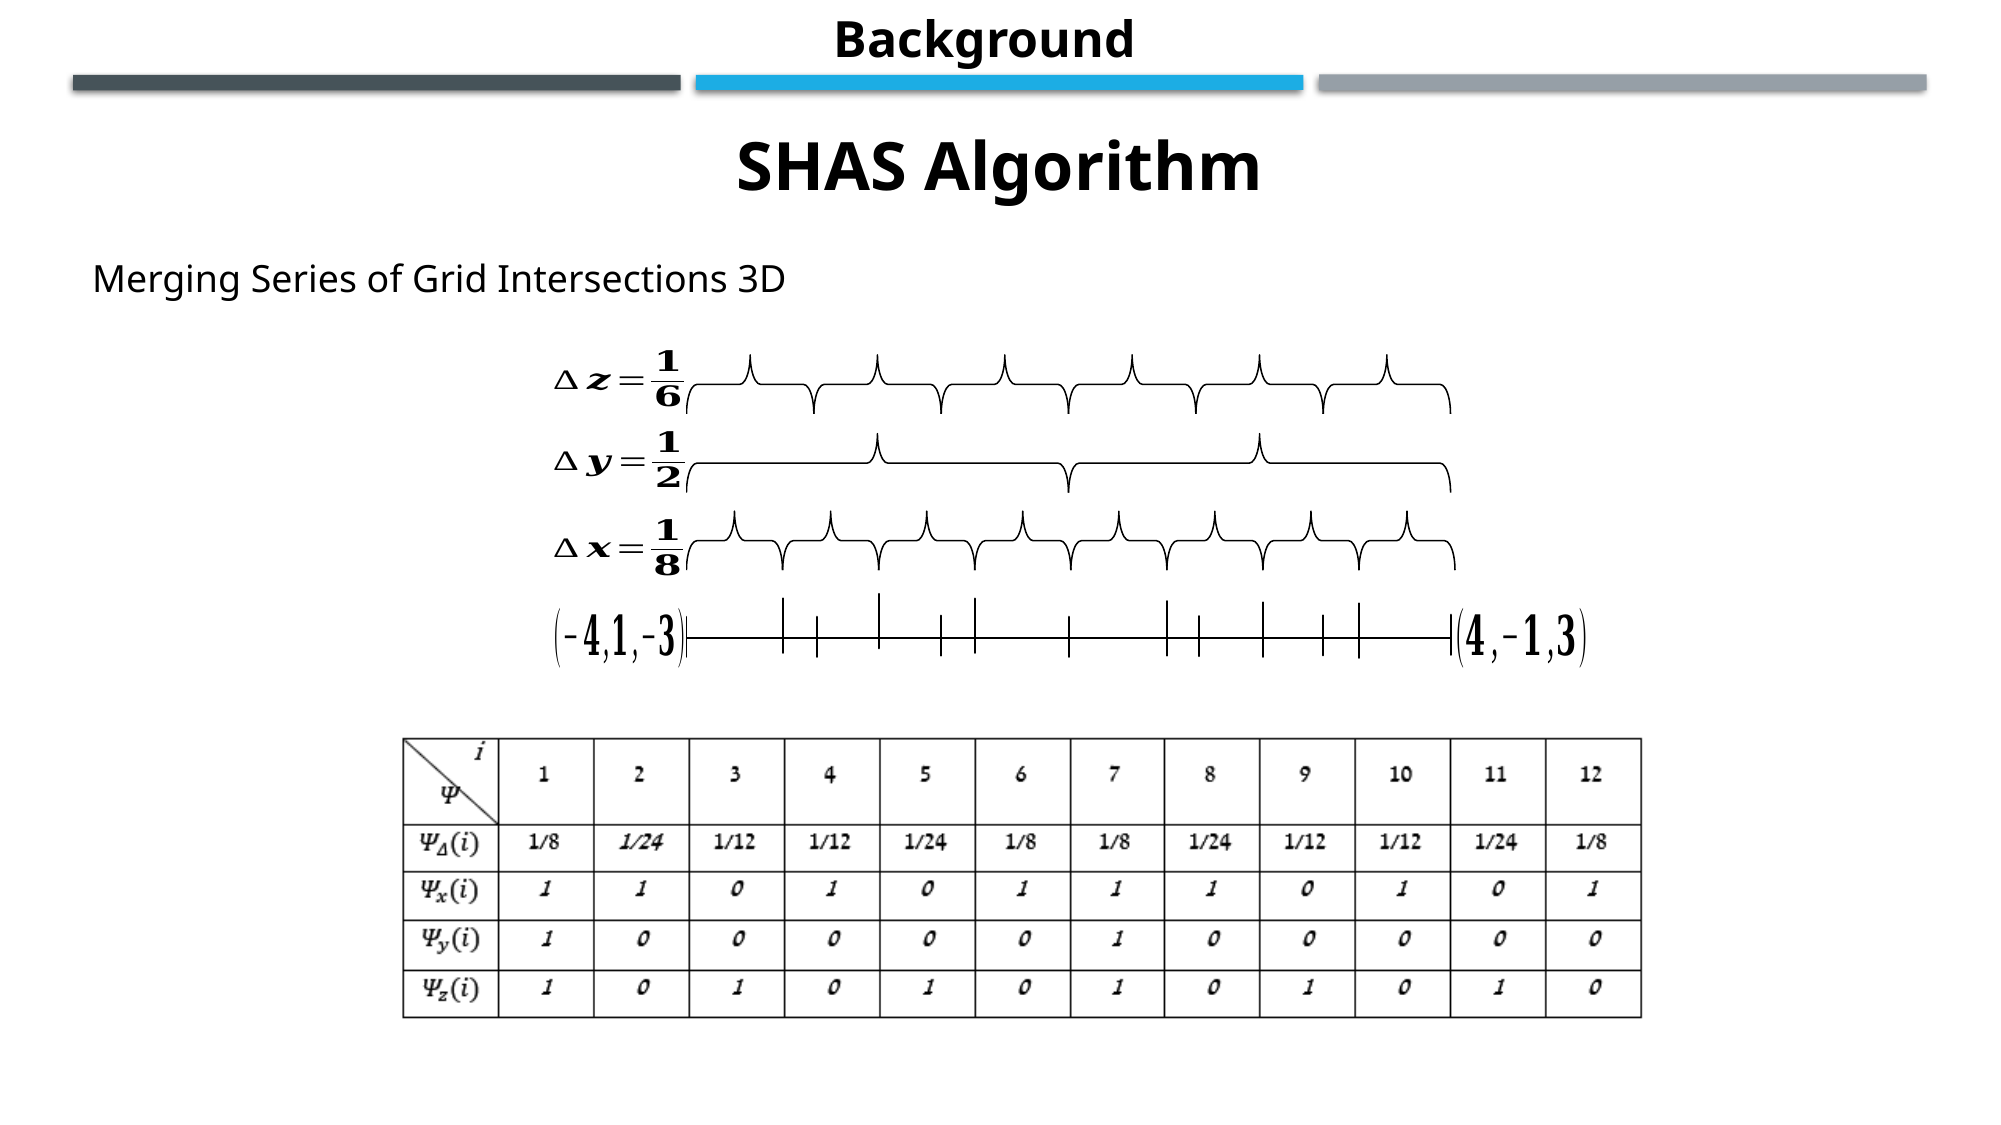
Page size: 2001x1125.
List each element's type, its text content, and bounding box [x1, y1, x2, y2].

text_box Background [80, 0, 1890, 83]
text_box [478, 302, 1589, 672]
text_box SHAS Algorithm [95, 115, 1905, 199]
picture [383, 720, 1662, 1031]
text_box Merging Series of Grid Intersections 3D [77, 247, 803, 314]
